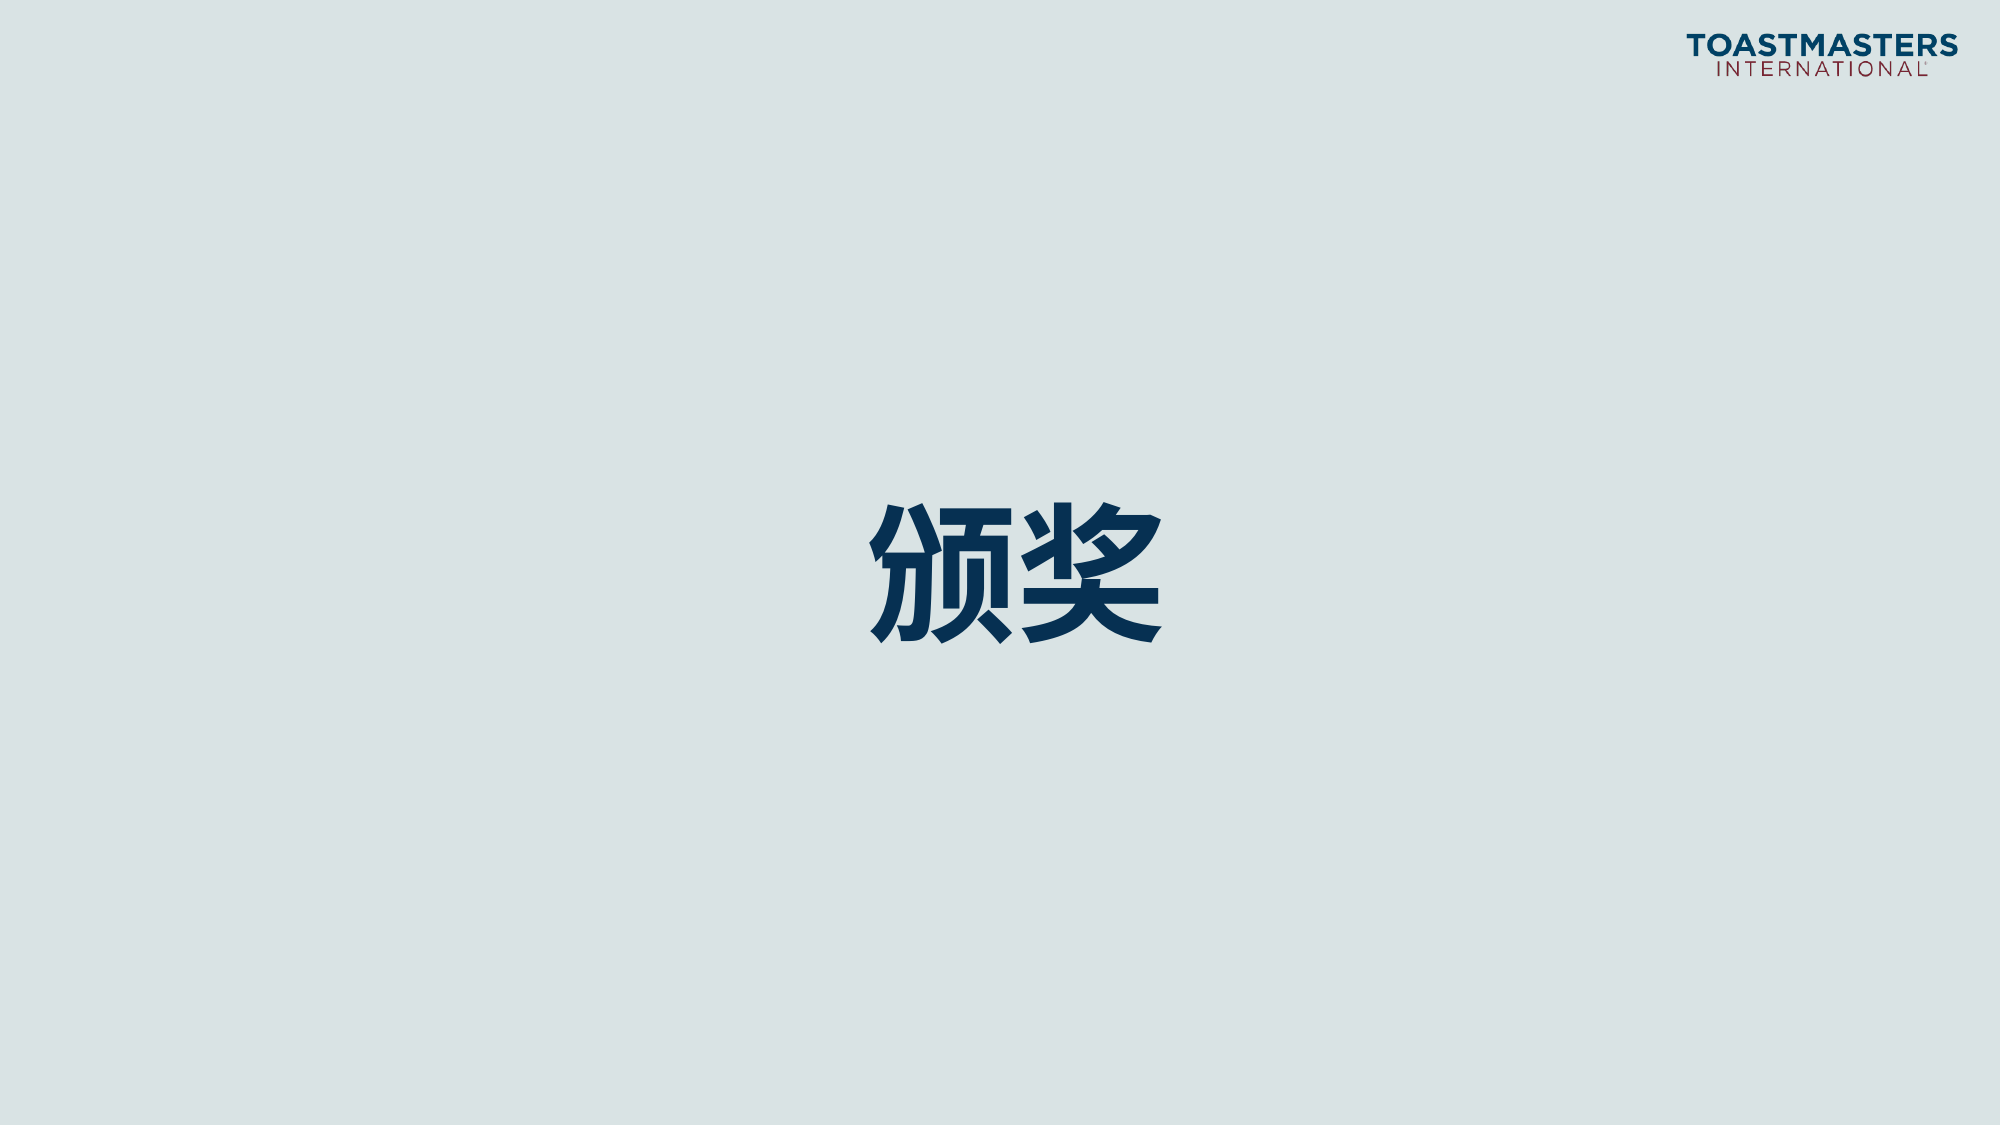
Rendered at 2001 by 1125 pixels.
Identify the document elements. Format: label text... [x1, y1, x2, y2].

picture [1674, 18, 1971, 87]
text_box 颁奖 [438, 383, 1595, 620]
